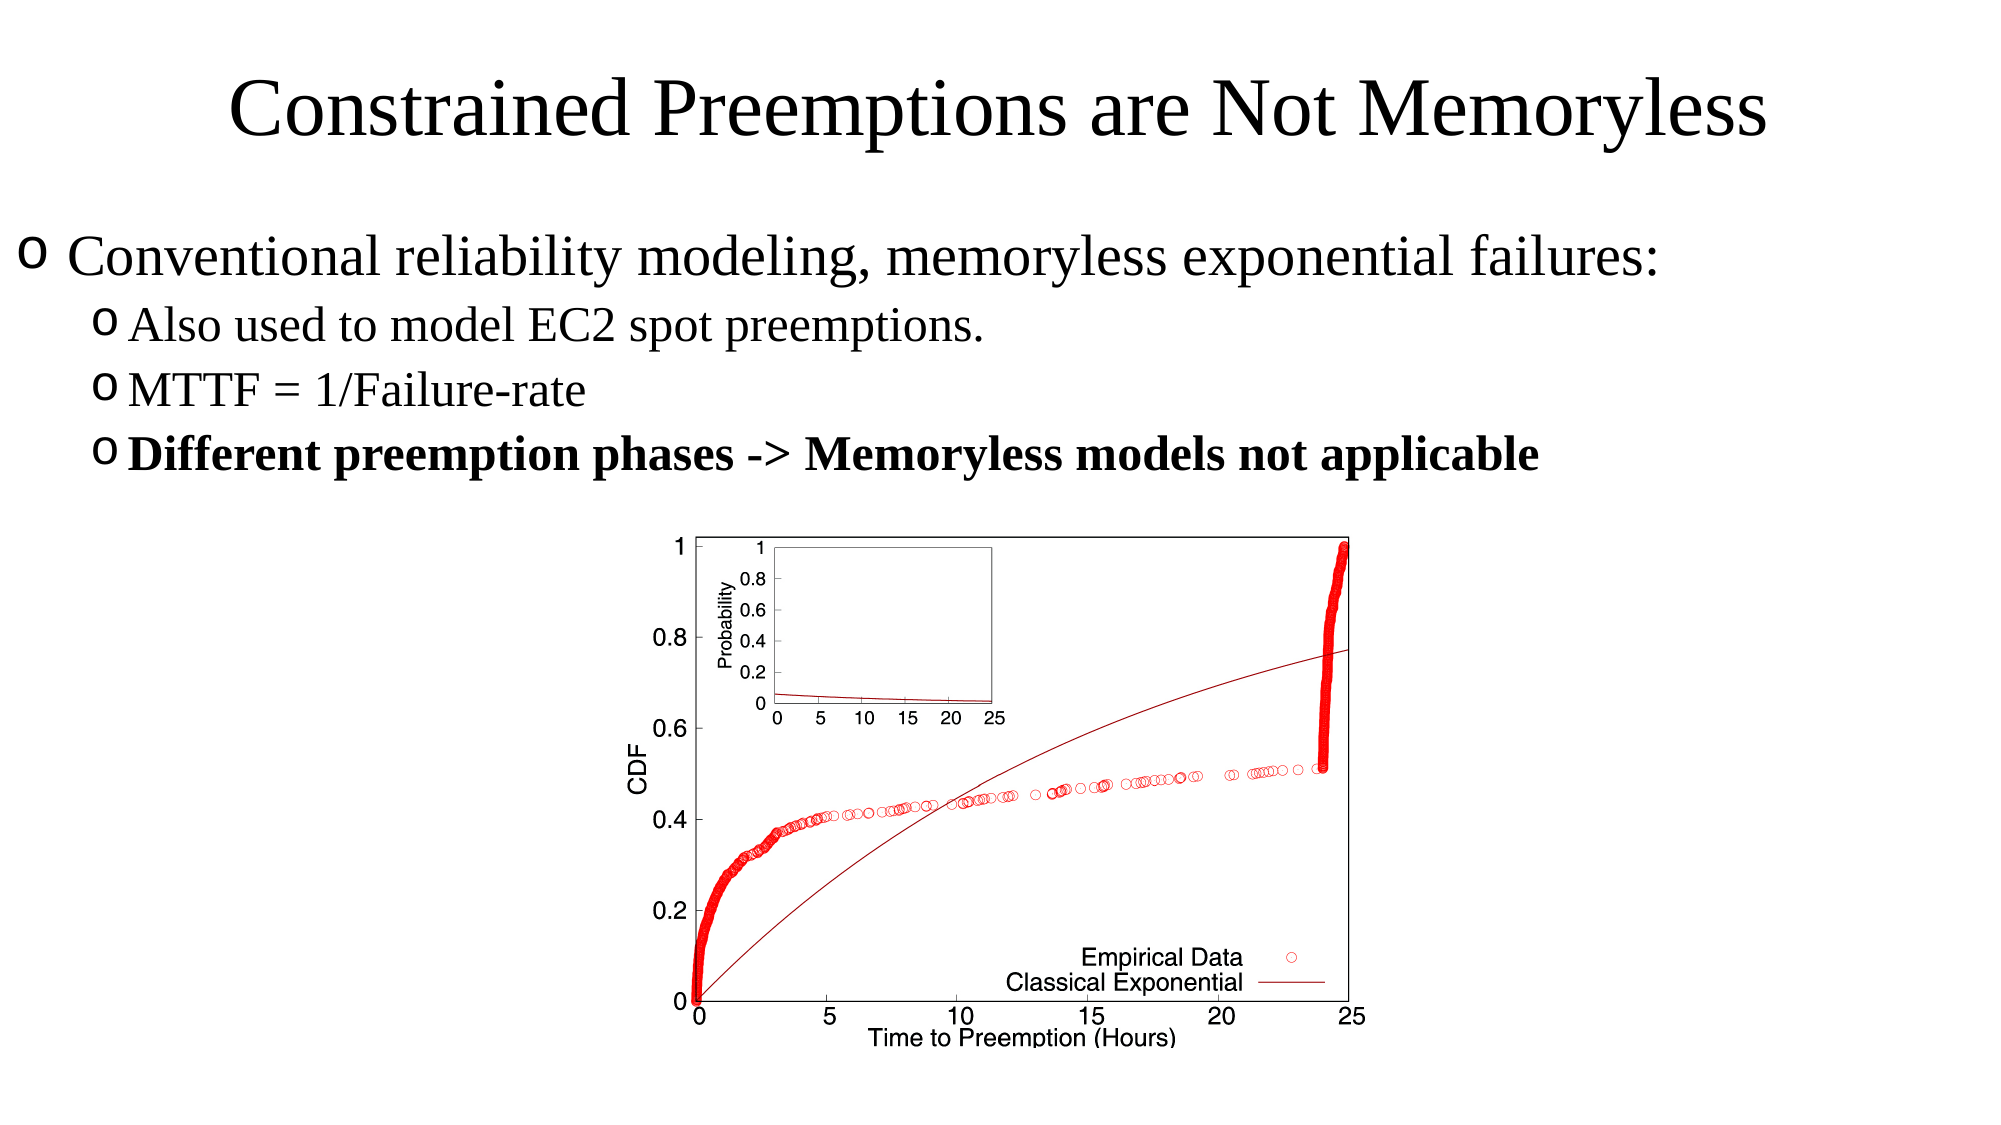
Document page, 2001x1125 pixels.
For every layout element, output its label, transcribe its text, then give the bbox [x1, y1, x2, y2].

title Constrained Preemptions are Not Memoryless [0, 0, 2000, 217]
list Conventional reliability modeling, memoryless exponential failures: Also used to model EC2 spot preemptions. MTTF = 1/Failure-rate Different preemption phases -> Memoryless models not applicable [0, 217, 2000, 523]
picture [624, 522, 1375, 1048]
